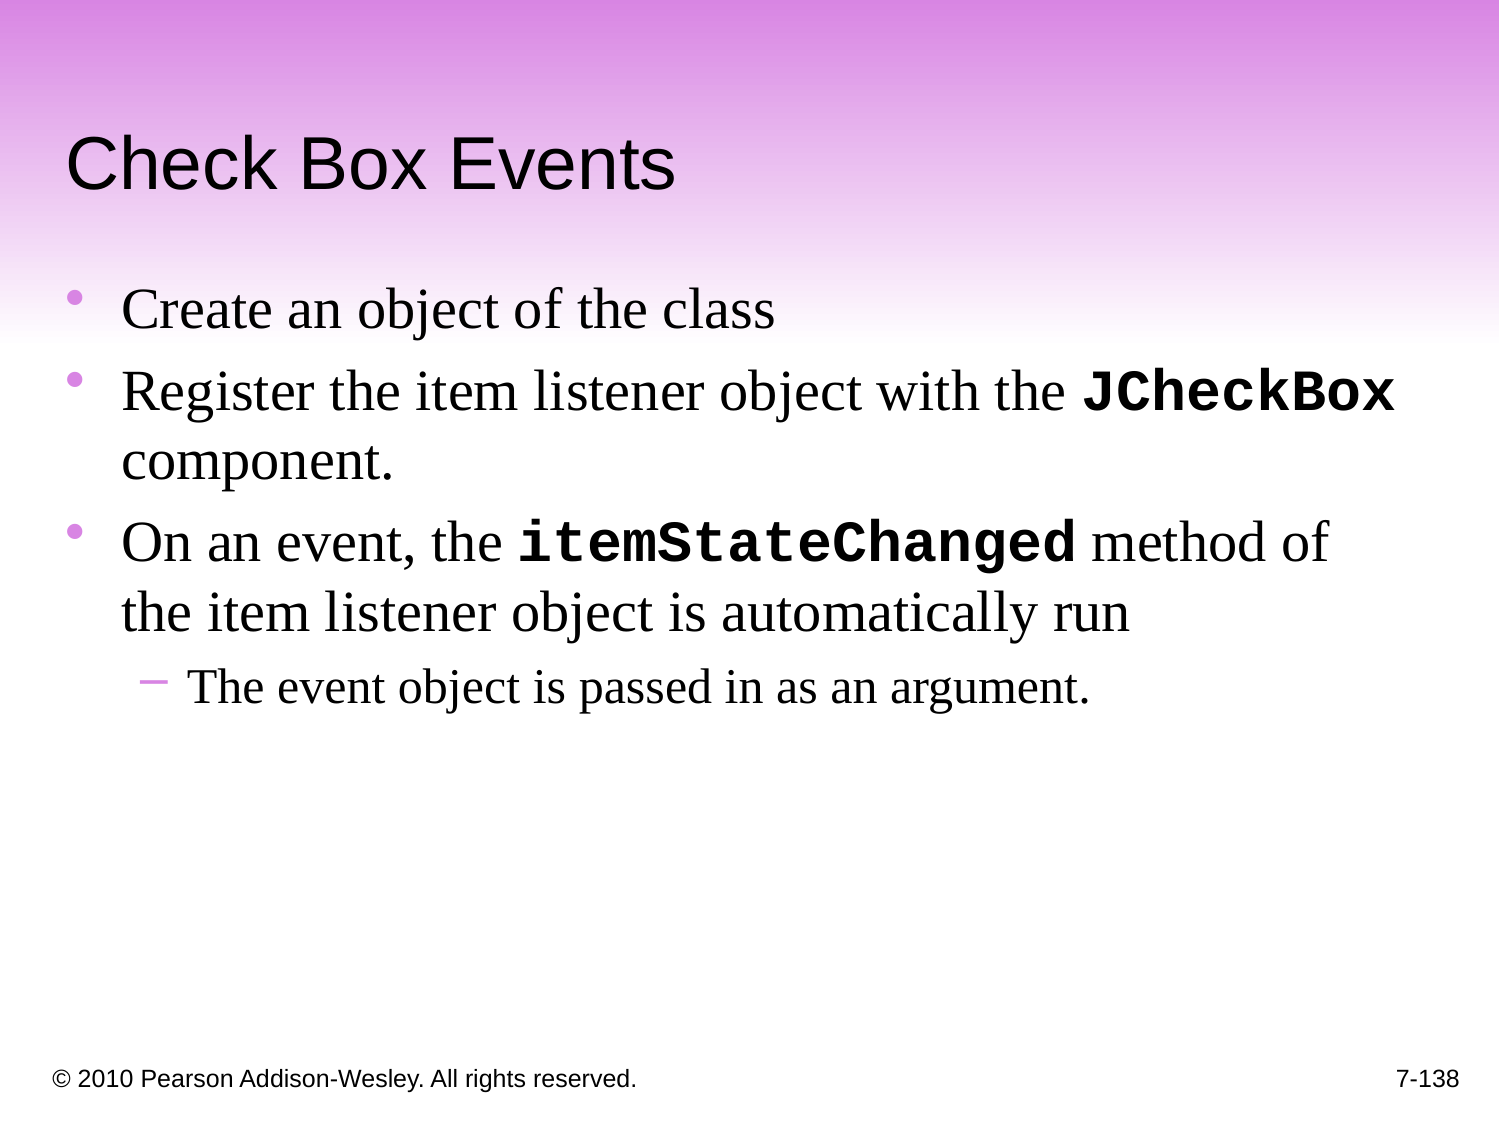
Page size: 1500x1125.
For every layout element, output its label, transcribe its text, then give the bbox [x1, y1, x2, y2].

list Create an object of the class Register the item listener object with the JCheckBox component. On an event, the itemStateChanged method of the item listener object is automatically run The event object is passed in as an argument. [50, 262, 1411, 1013]
title Check Box Events [50, 49, 1463, 213]
slide_number 7-138 [1162, 1024, 1476, 1101]
